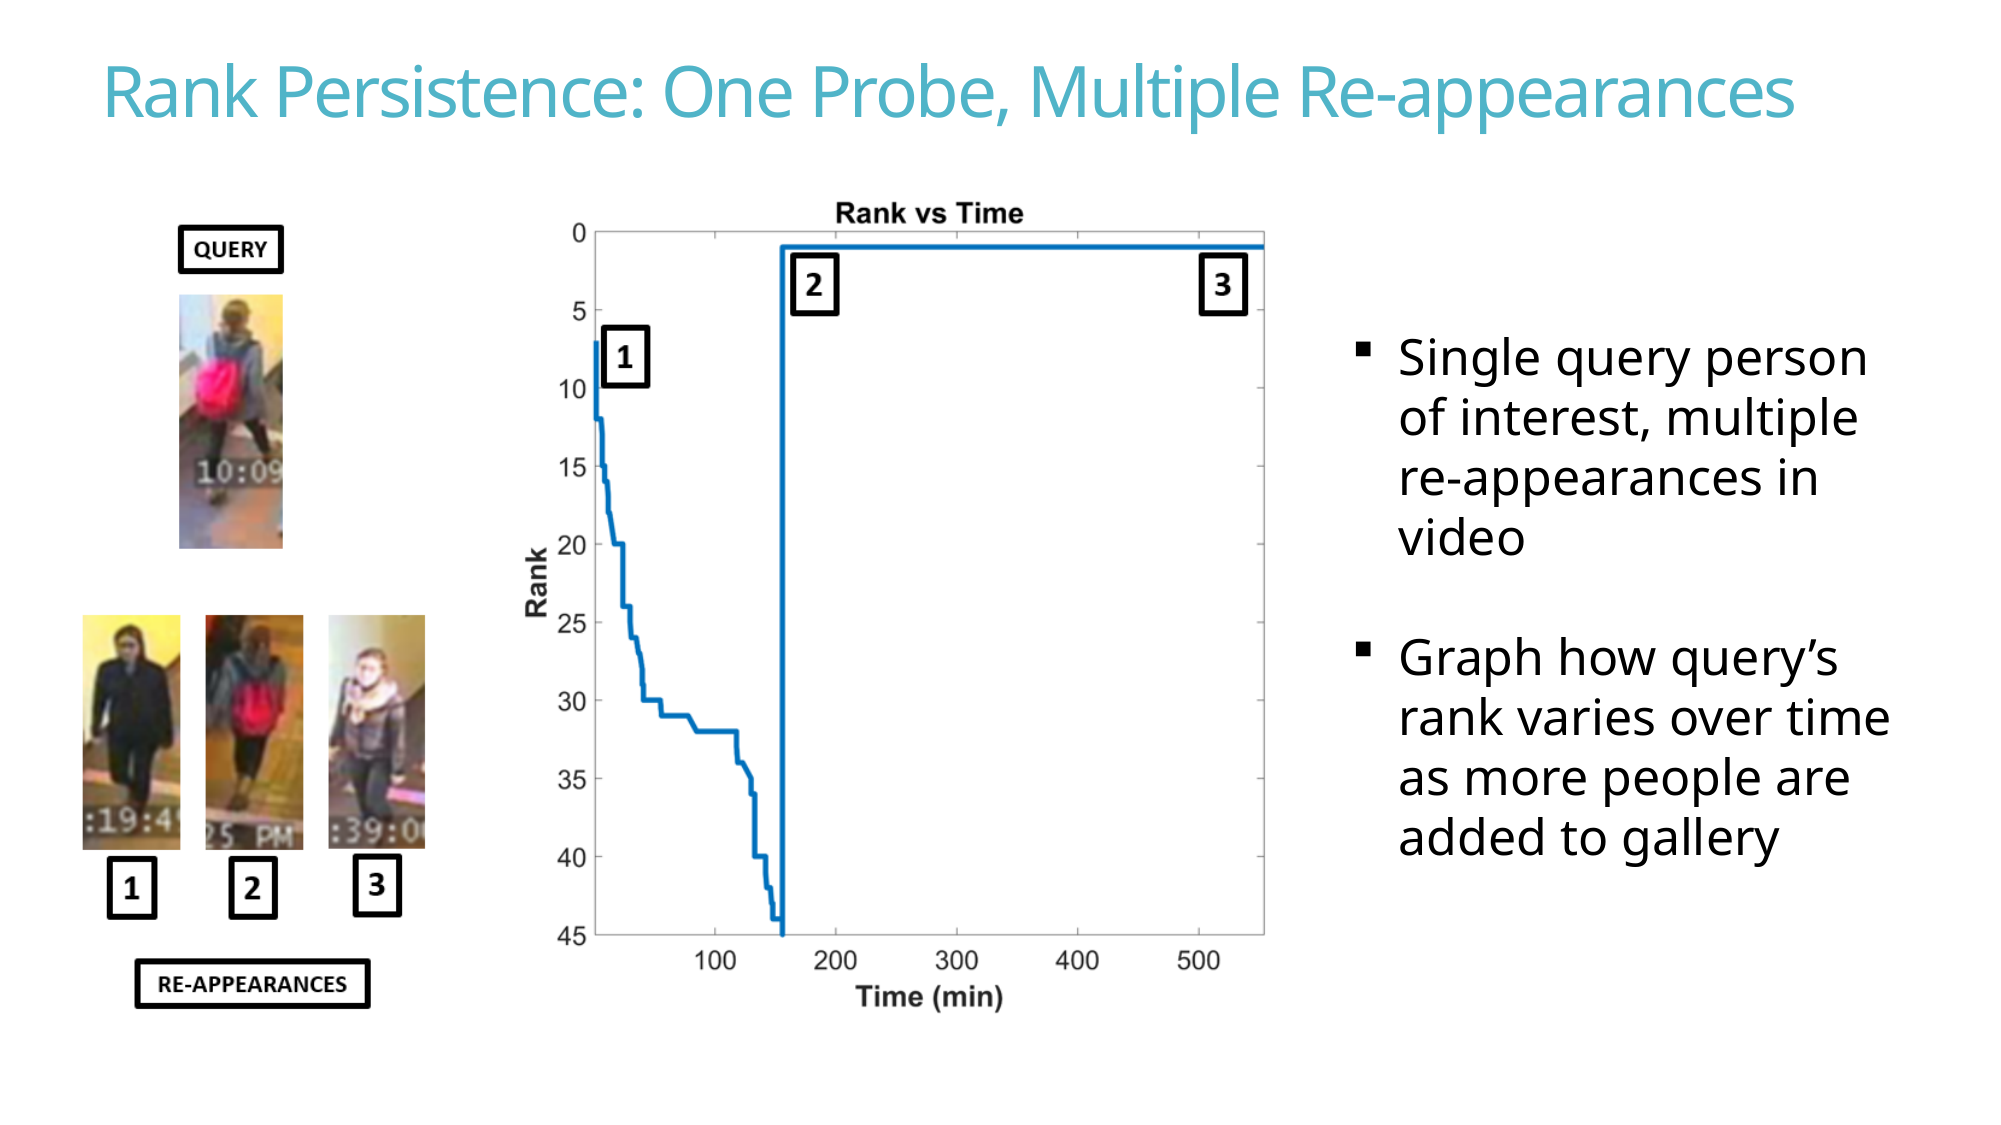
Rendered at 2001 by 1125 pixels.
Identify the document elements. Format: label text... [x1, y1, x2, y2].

text_box Single query person of interest, multiple re-appearances in video Graph how query’s rank varies over time as more people are added to gallery [1337, 318, 1944, 873]
picture [31, 173, 1288, 1045]
title Rank Persistence: One Probe, Multiple Re-appearances [86, 43, 1854, 149]
